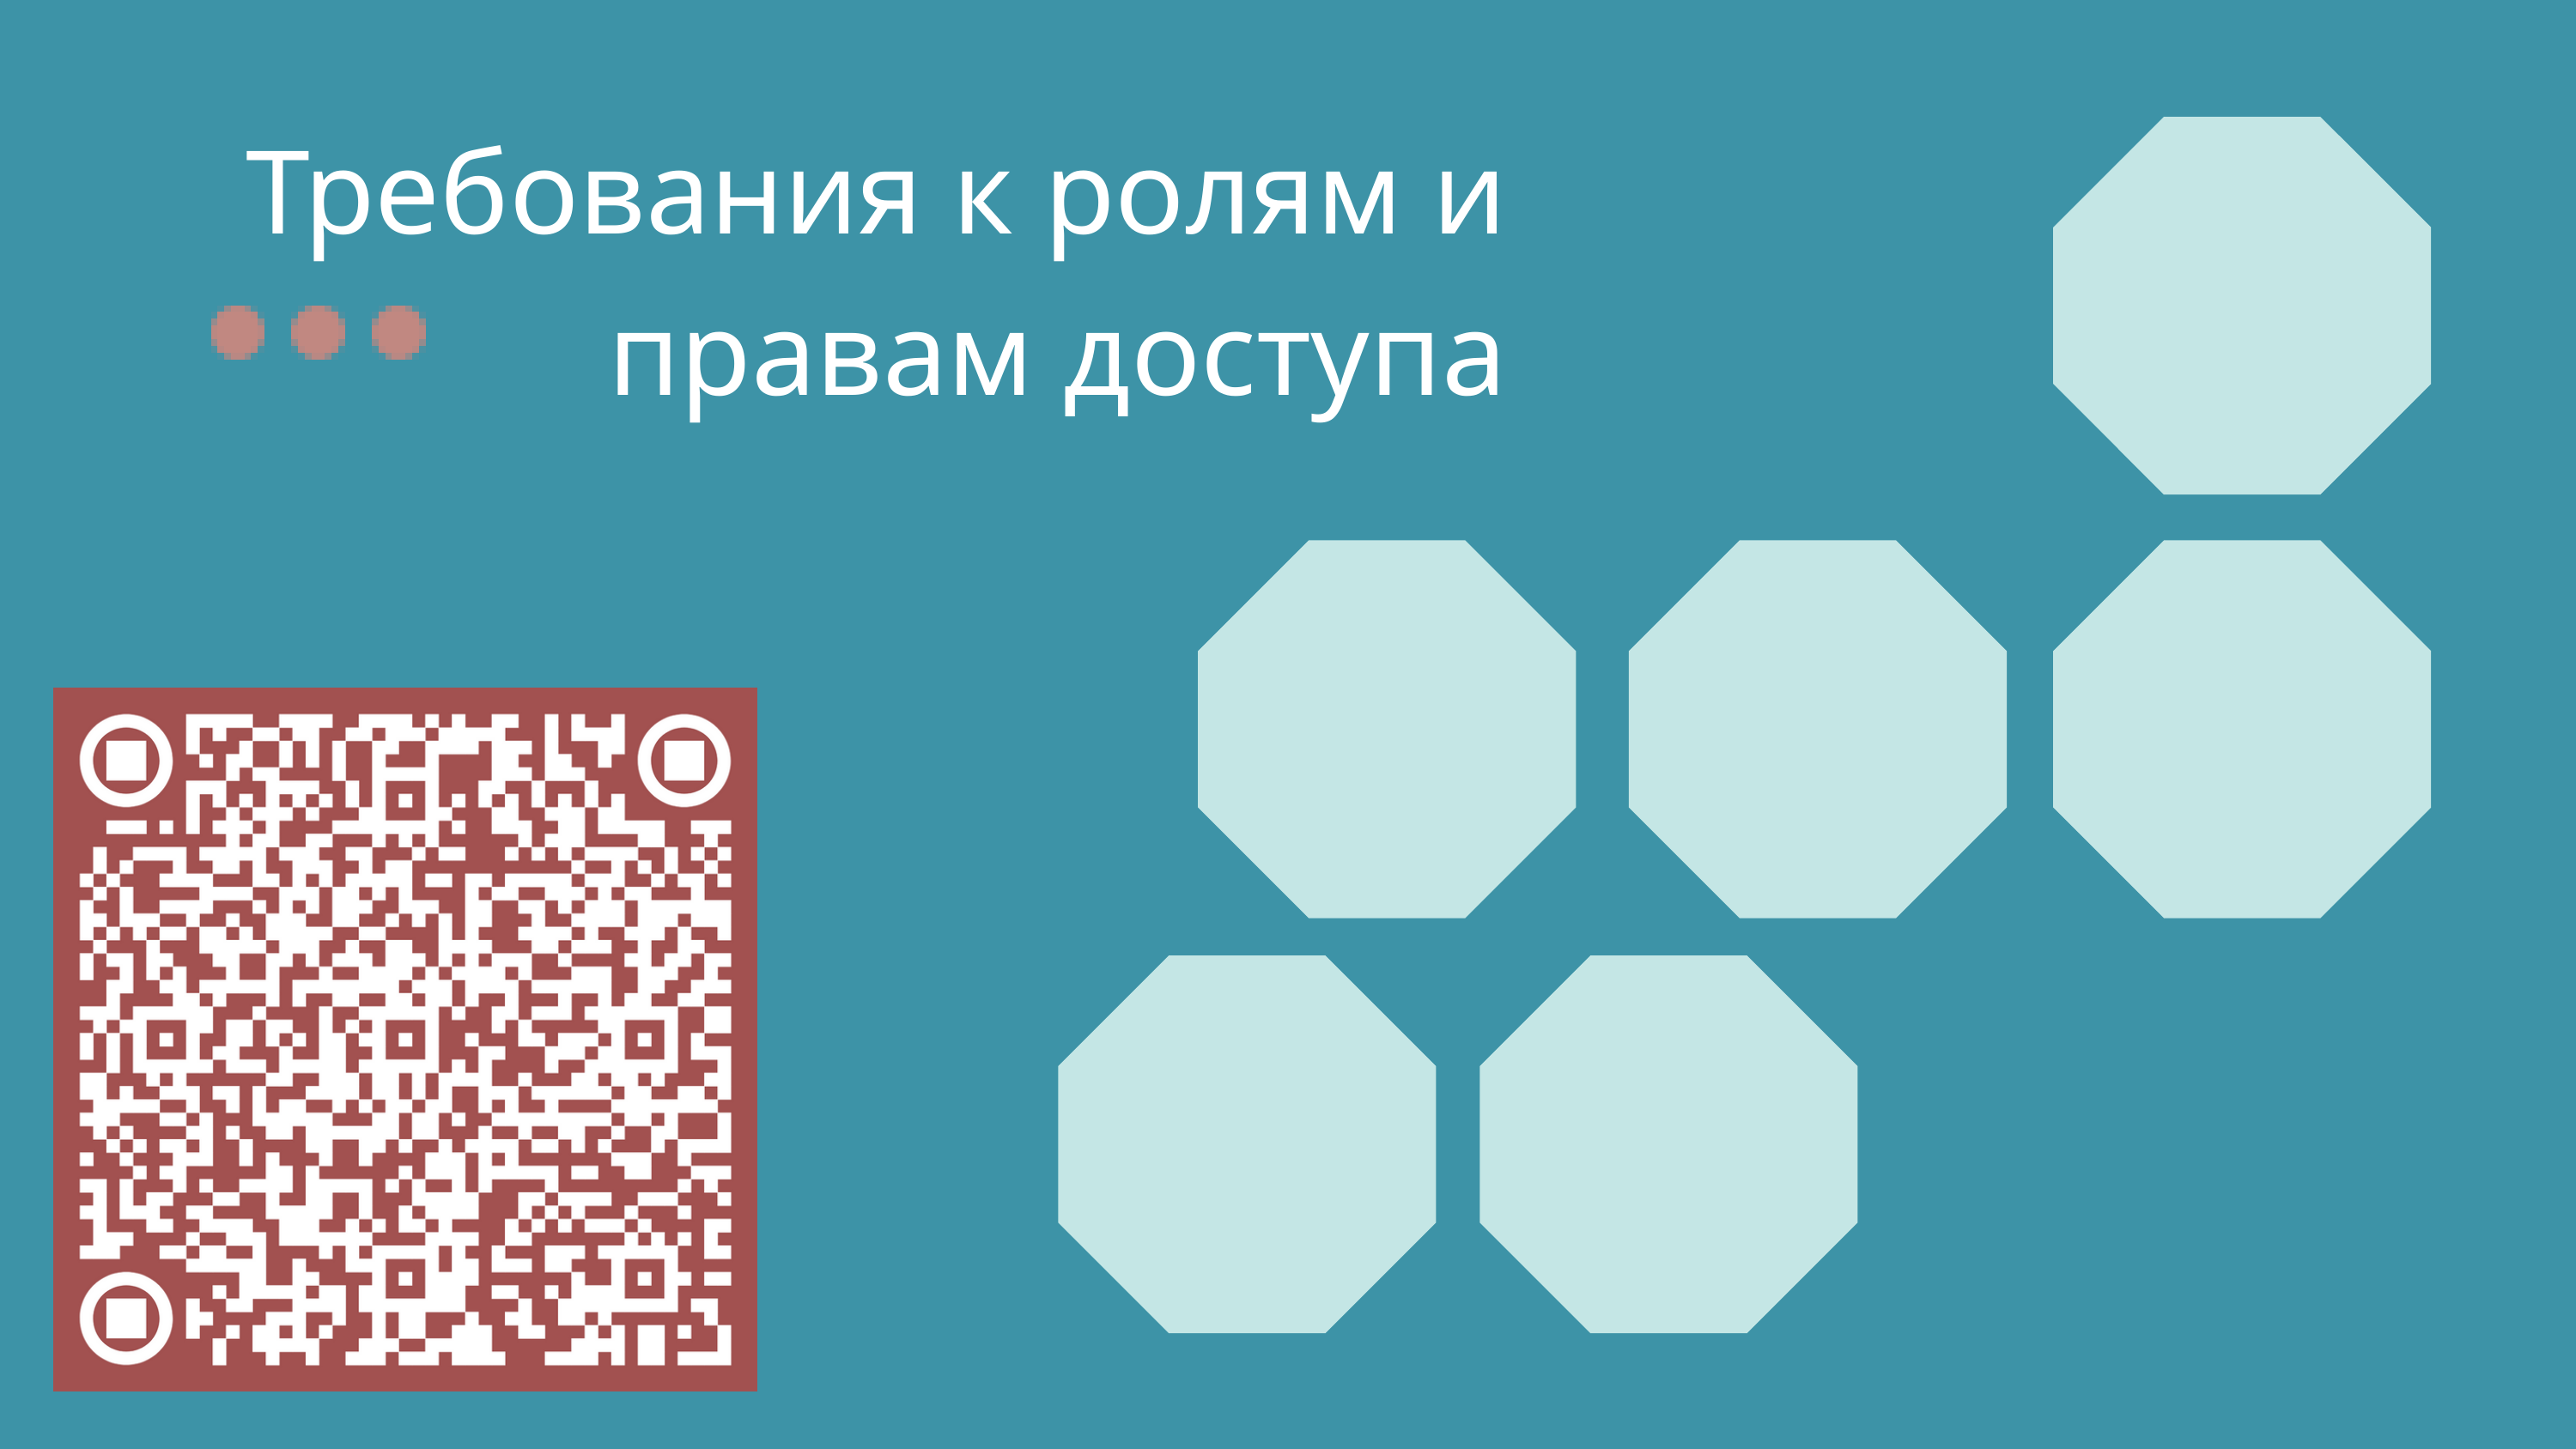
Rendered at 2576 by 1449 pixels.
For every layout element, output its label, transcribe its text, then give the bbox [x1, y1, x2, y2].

text_box Требования к ролям и правам доступа [0, 94, 1507, 419]
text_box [2052, 116, 2432, 495]
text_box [1628, 540, 2008, 919]
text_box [2052, 540, 2432, 919]
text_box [1479, 955, 1858, 1334]
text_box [1058, 955, 1437, 1334]
picture [53, 688, 758, 1391]
picture [210, 305, 426, 360]
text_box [1197, 540, 1577, 919]
